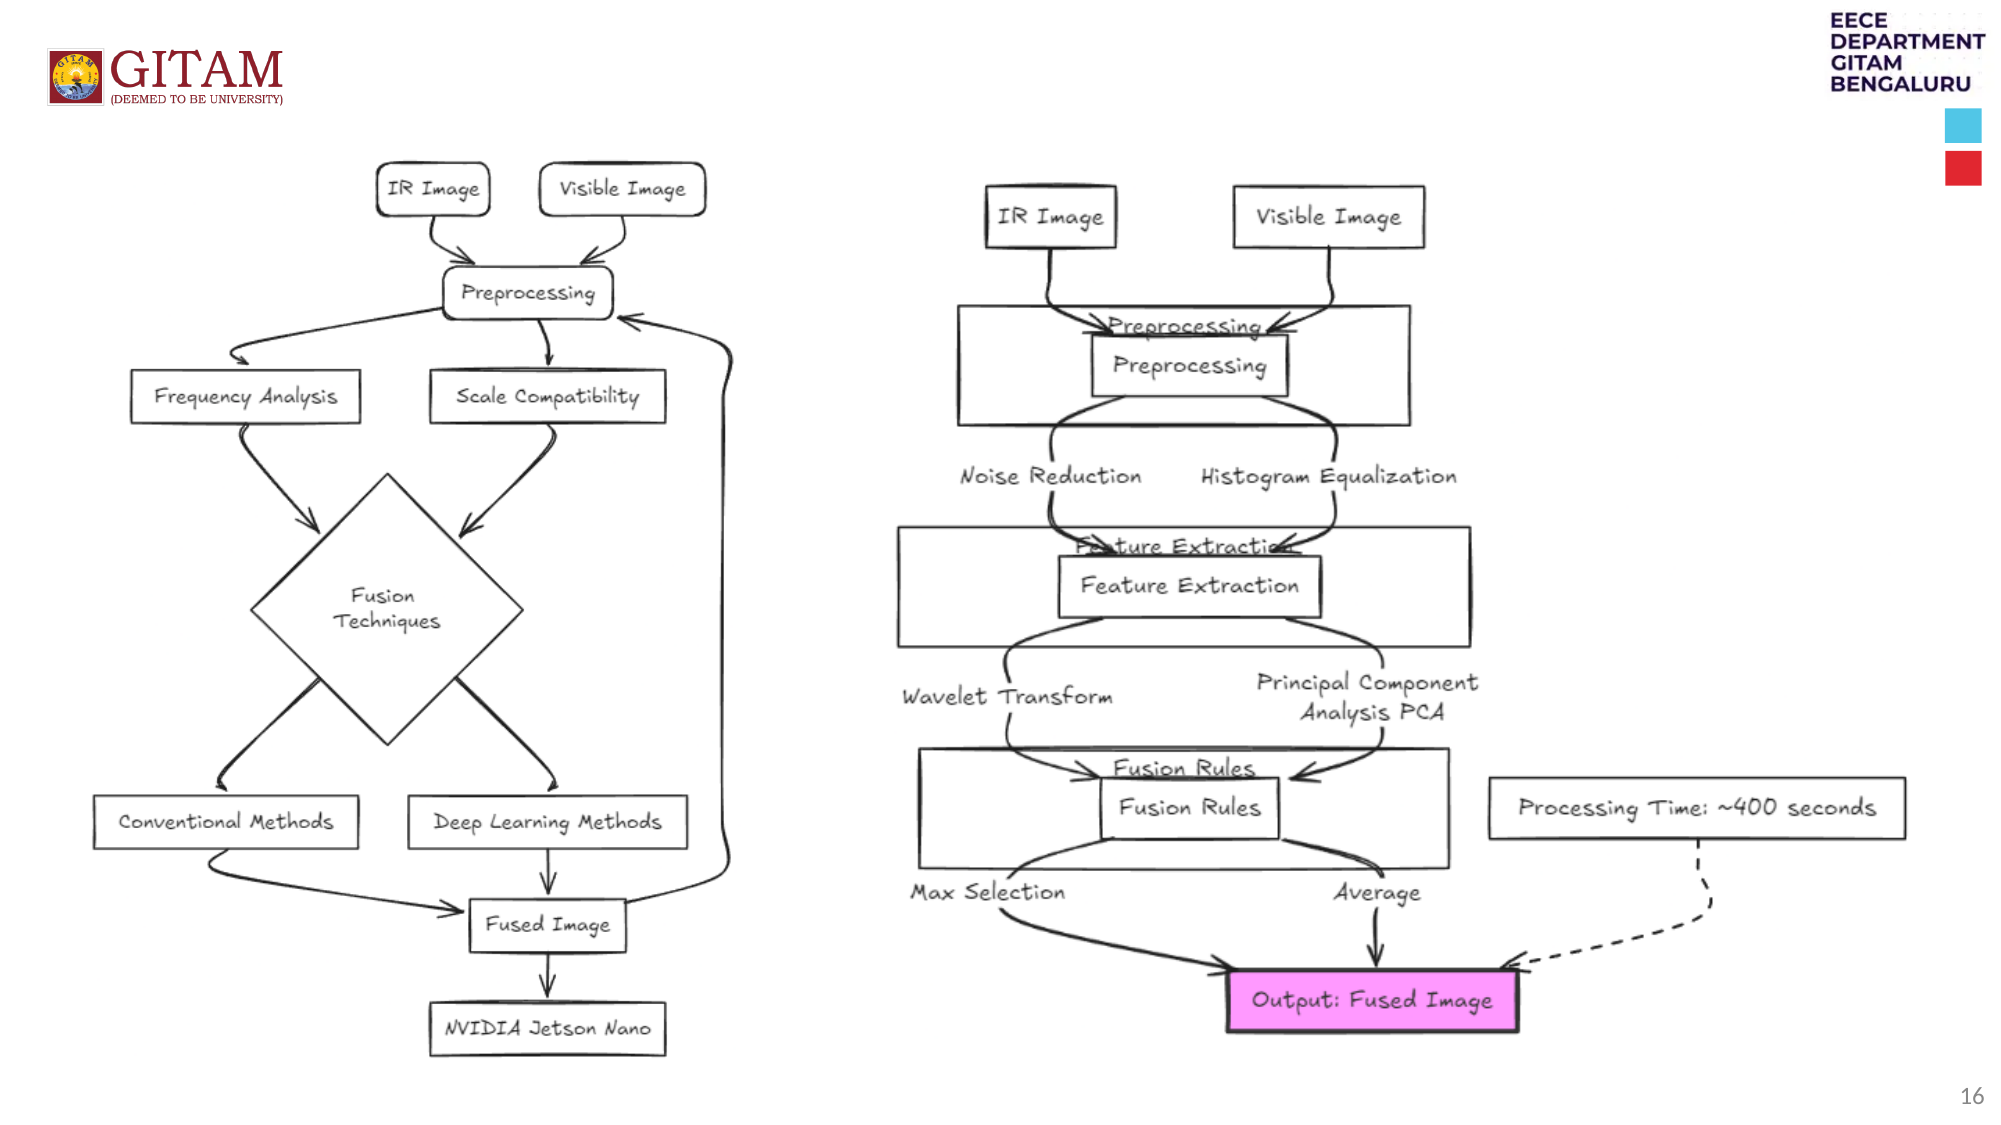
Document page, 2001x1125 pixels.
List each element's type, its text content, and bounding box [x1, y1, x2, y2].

picture [887, 175, 1916, 1043]
picture [84, 152, 742, 1066]
picture [1824, 1, 2000, 101]
slide_number 16 [1550, 1065, 2000, 1125]
picture [43, 42, 290, 112]
